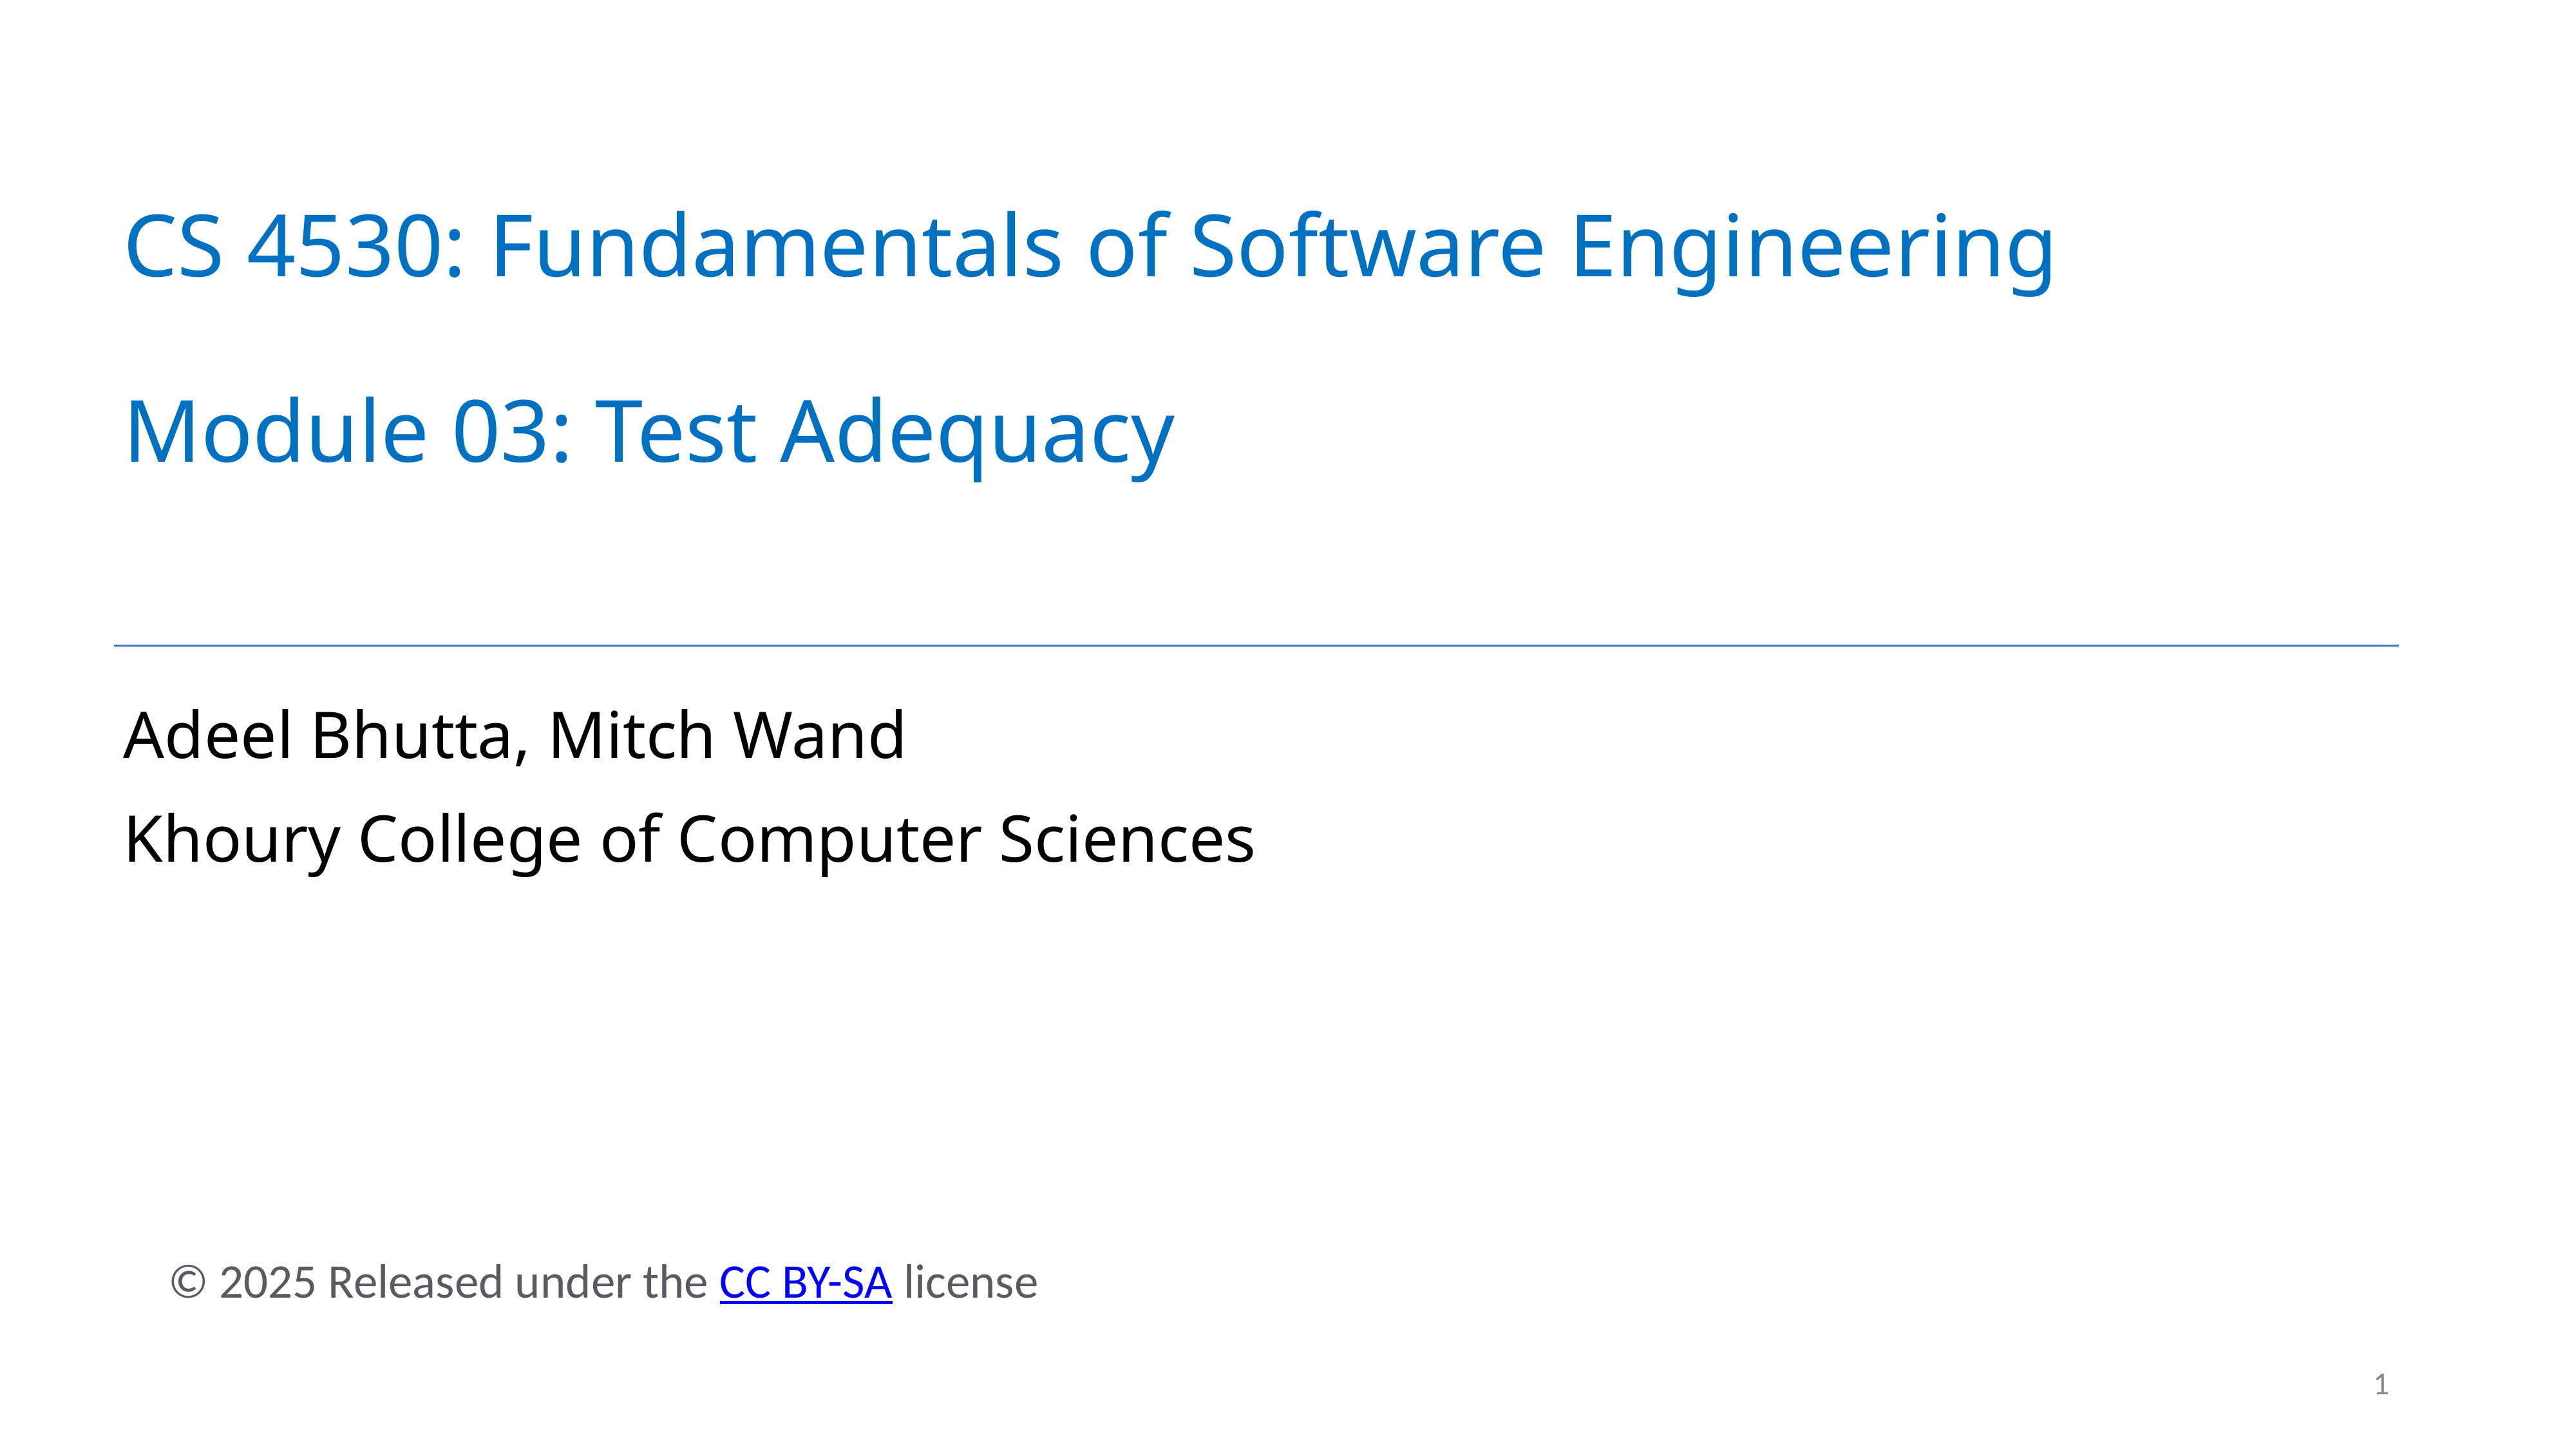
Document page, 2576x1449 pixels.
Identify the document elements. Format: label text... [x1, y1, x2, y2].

title CS 4530: Fundamentals of Software Engineering Module 03: Test Adequacy [113, 139, 2400, 491]
text_box © 2025 Released under the CC BY-SA license [158, 1240, 1428, 1318]
slide_number 1 [2360, 1355, 2400, 1408]
subtitle Adeel Bhutta, Mitch Wand Khoury College of Computer Sciences [113, 683, 2427, 1036]
